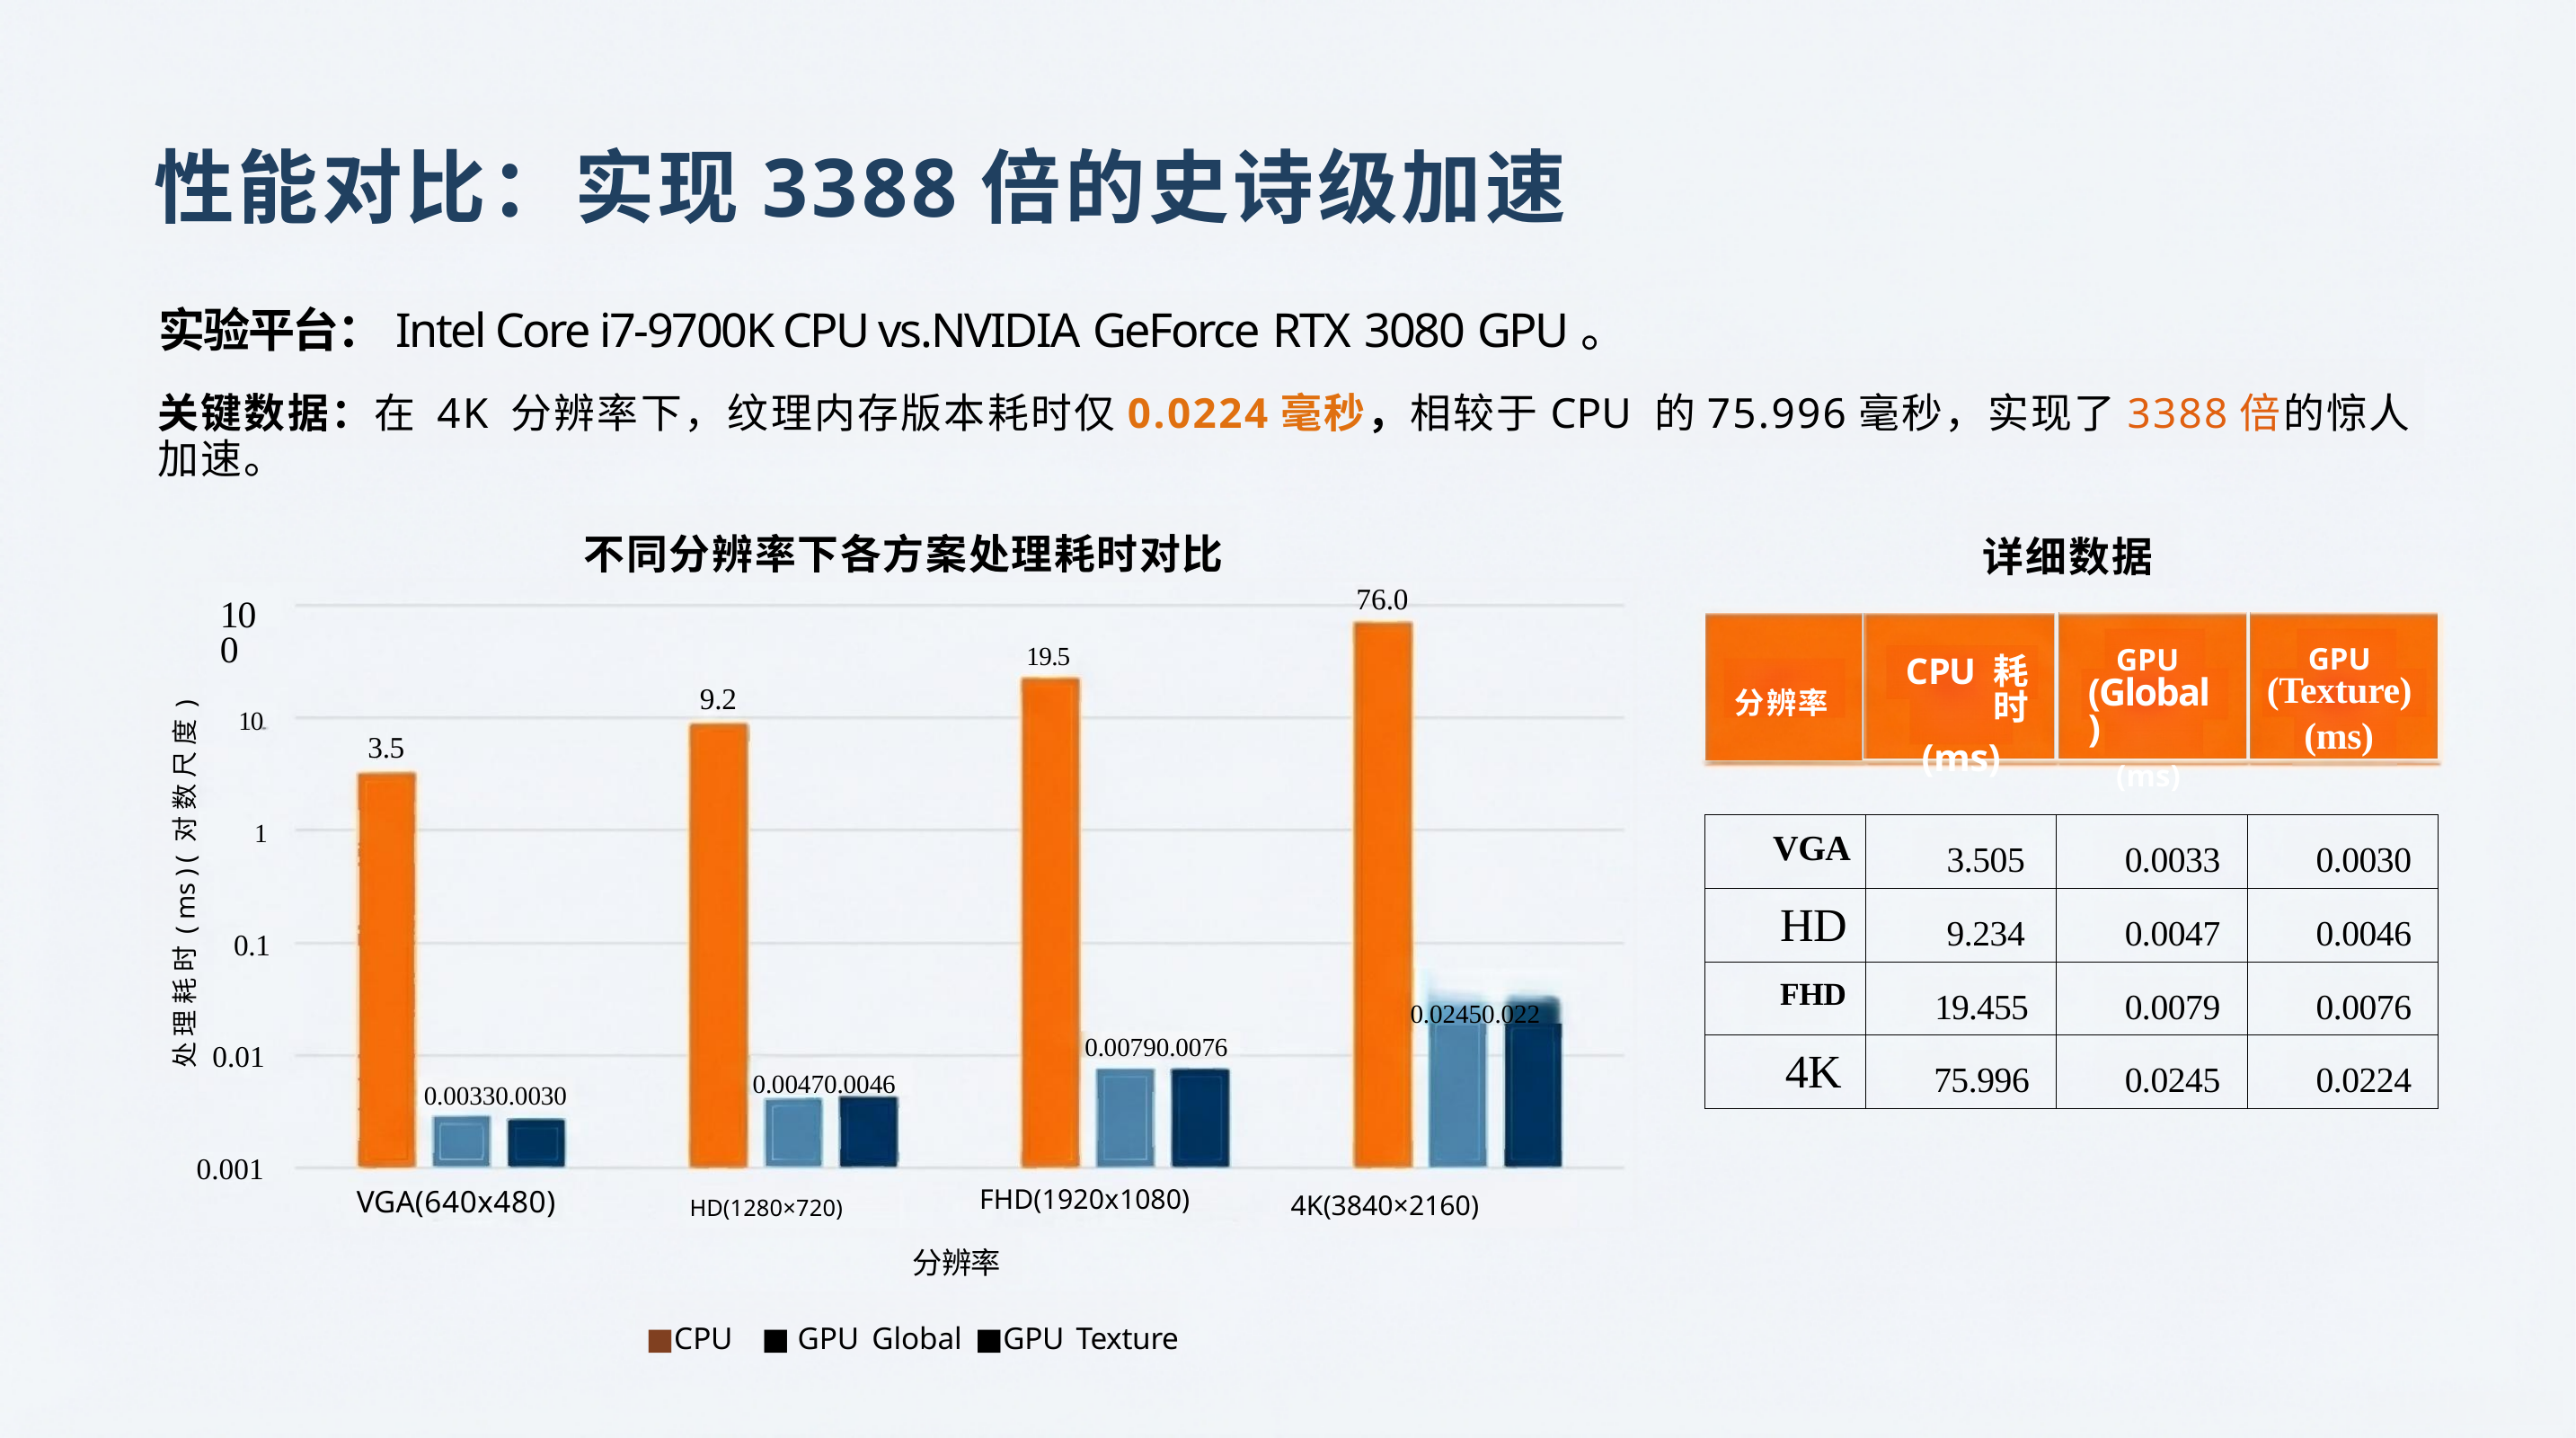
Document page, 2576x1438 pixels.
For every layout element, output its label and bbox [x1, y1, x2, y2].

text_box [1705, 612, 2438, 760]
picture [0, 0, 2576, 1438]
